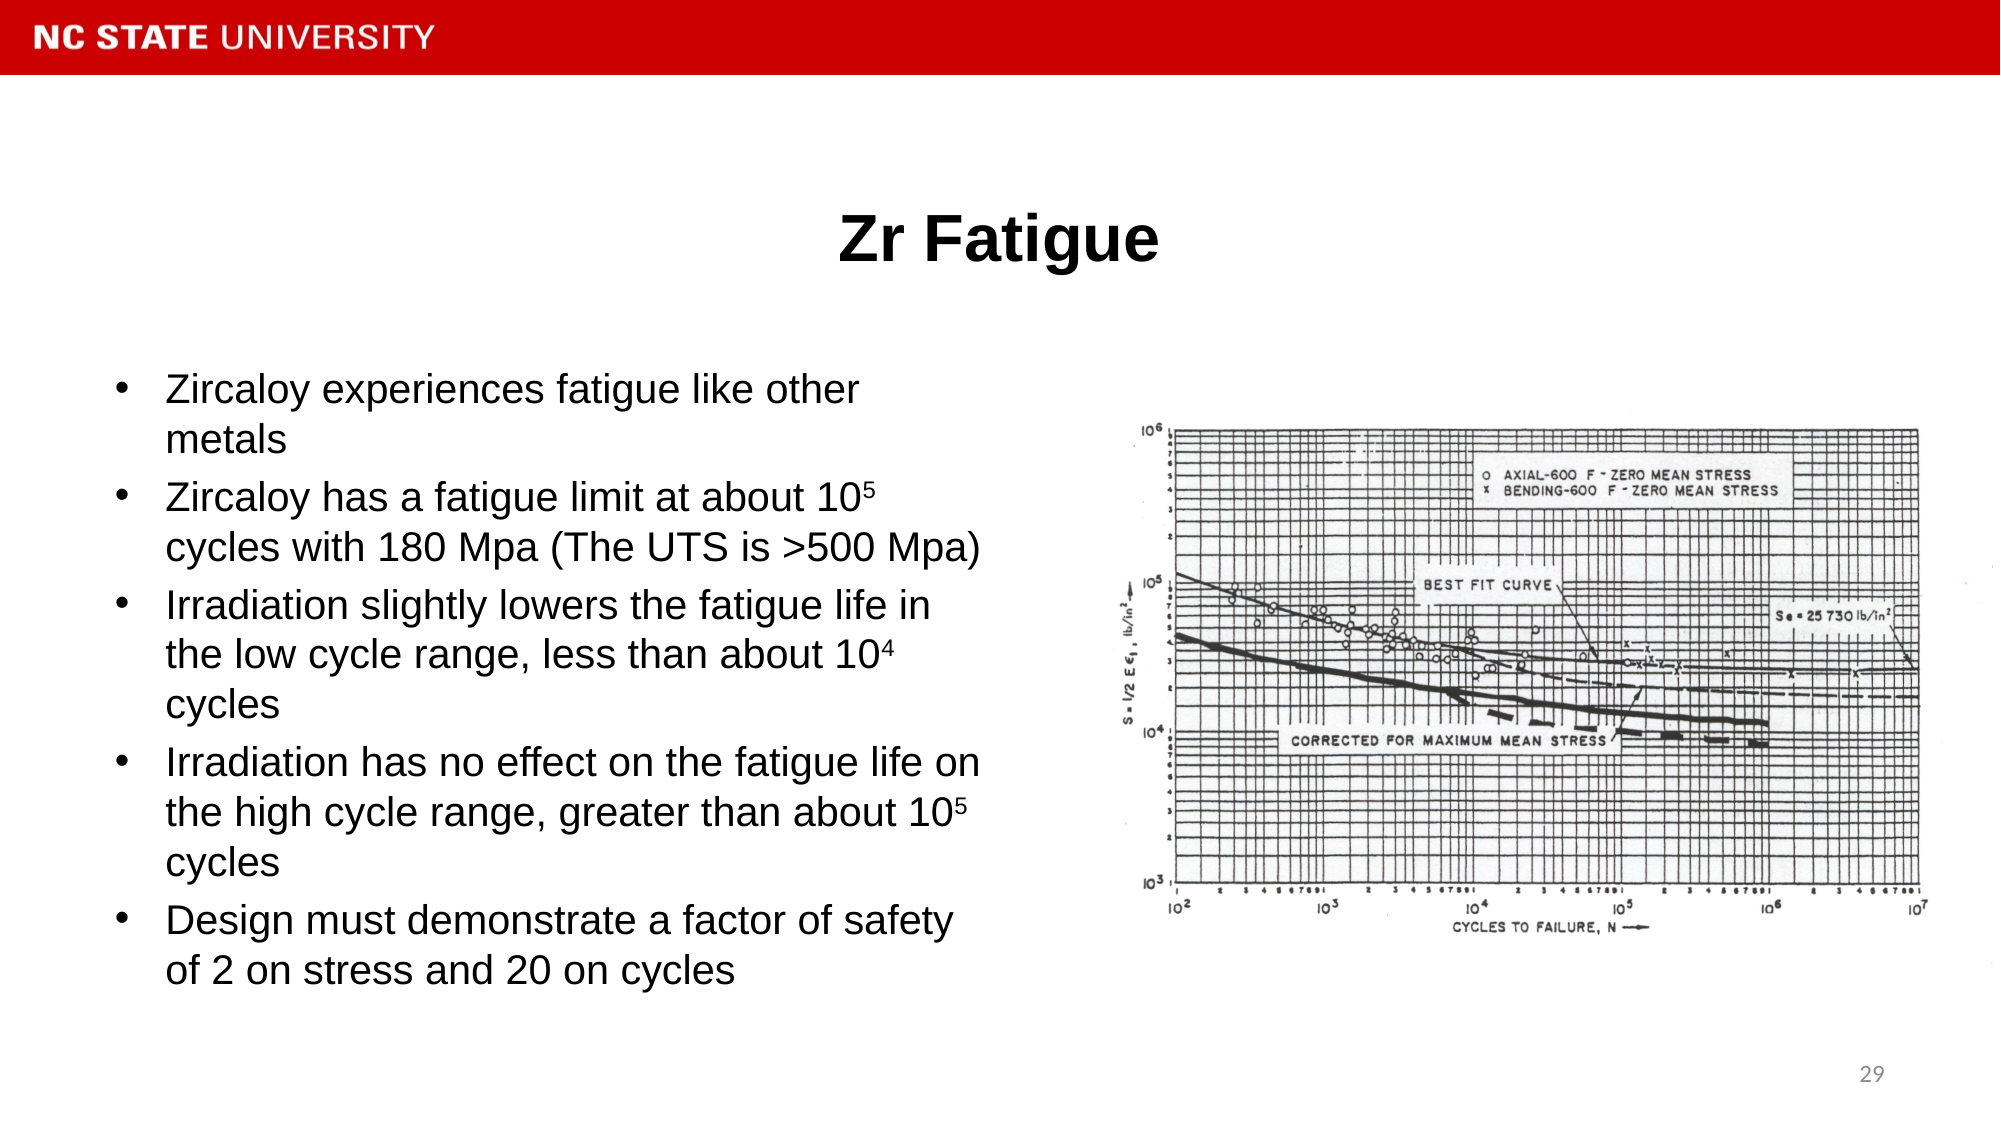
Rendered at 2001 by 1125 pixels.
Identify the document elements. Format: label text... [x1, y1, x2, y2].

slide_number 29 [1433, 1042, 1900, 1103]
list Zircaloy experiences fatigue like other metals Zircaloy has a fatigue limit at about 105 cycles with 180 Mpa (The UTS is >500 Mpa) Irradiation slightly lowers the fatigue life in the low cycle range, less than about 104 cycles Irradiation has no effect on the fatigue life on the high cycle range, greater than about 105 cycles Design must demonstrate a factor of safety of 2 on stress and 20 on cycles [99, 354, 1002, 1005]
title Zr Fatigue [99, 147, 1900, 323]
picture [1077, 384, 2000, 975]
picture [0, 0, 2000, 75]
